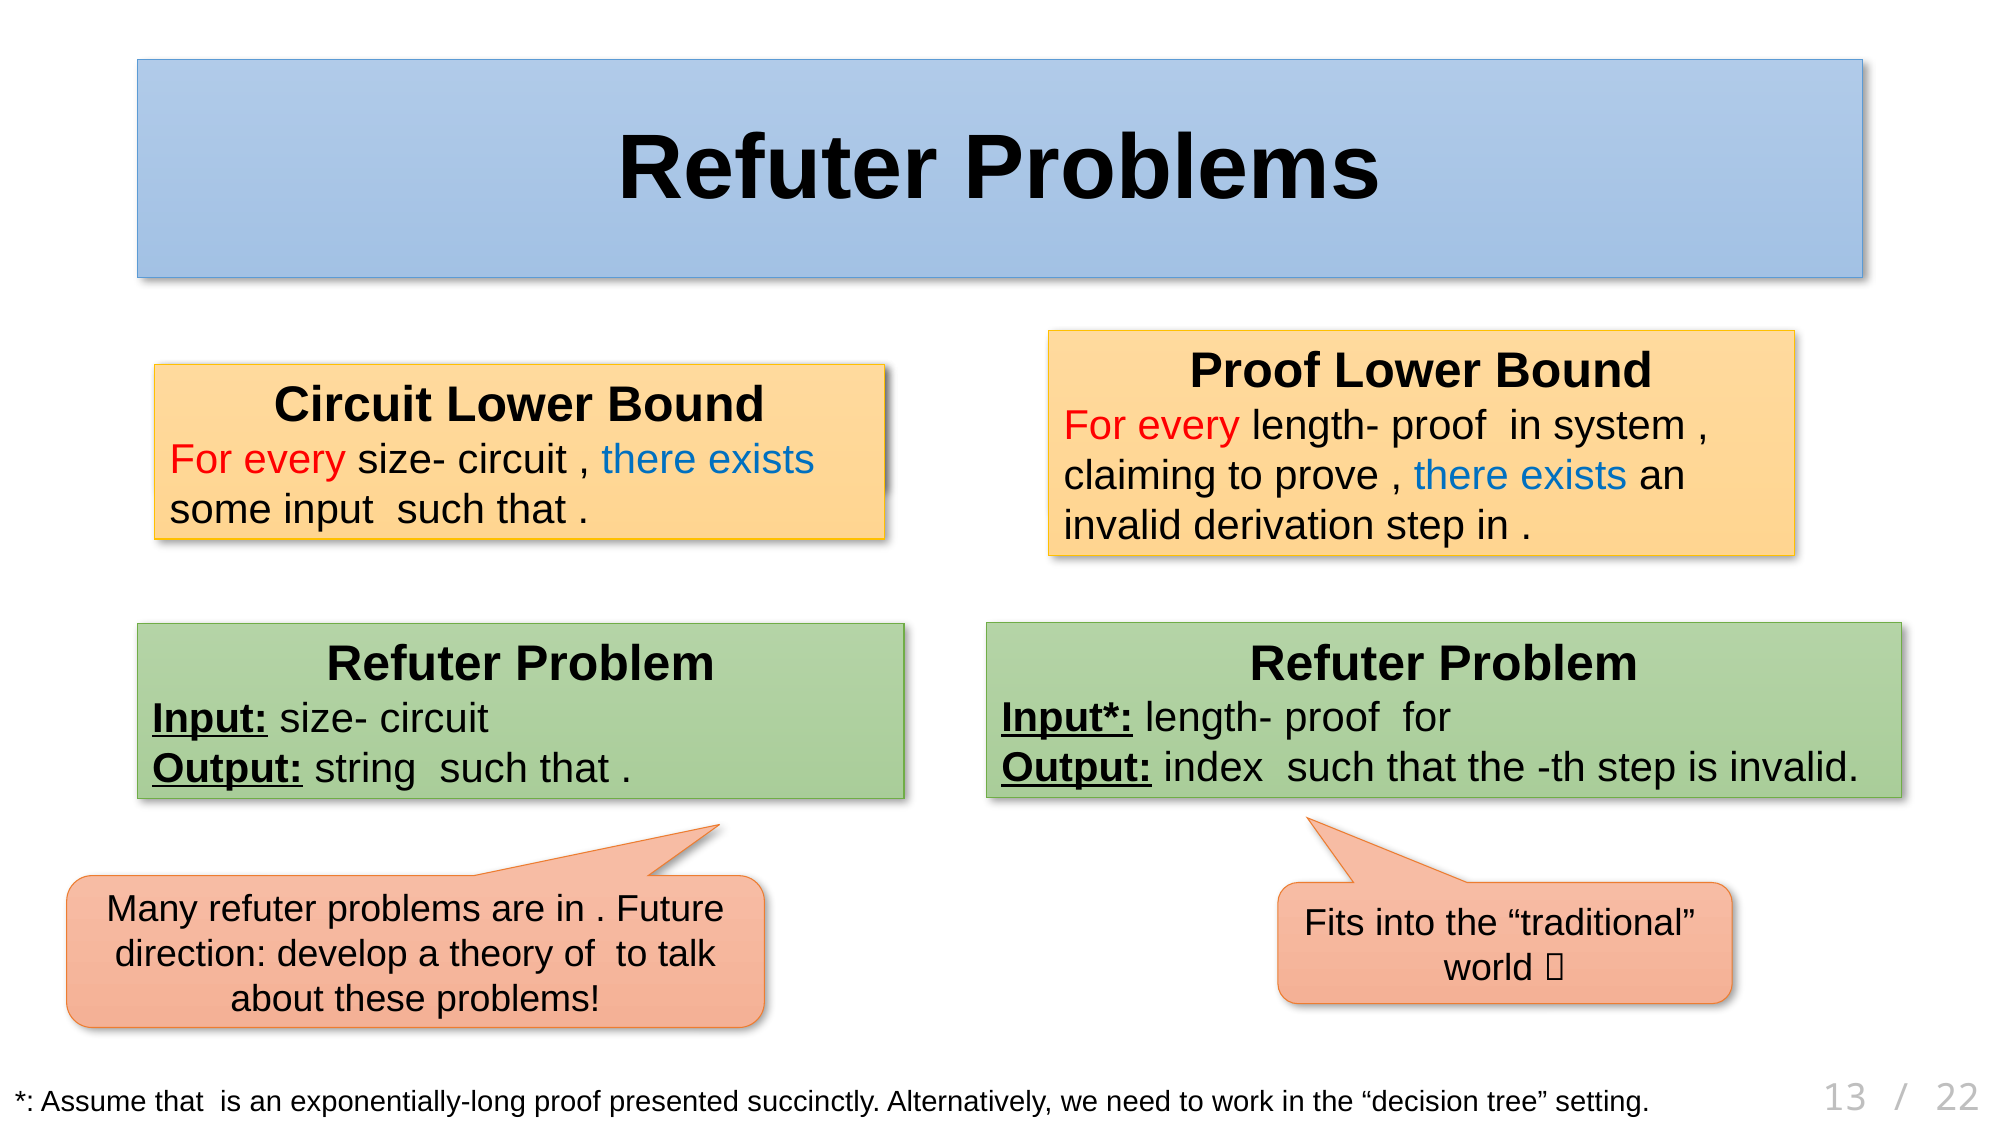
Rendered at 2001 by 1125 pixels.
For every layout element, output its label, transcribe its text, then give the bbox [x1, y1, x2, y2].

title Refuter Problems [137, 59, 1863, 278]
text_box 13 / 22 [1807, 1065, 2000, 1125]
